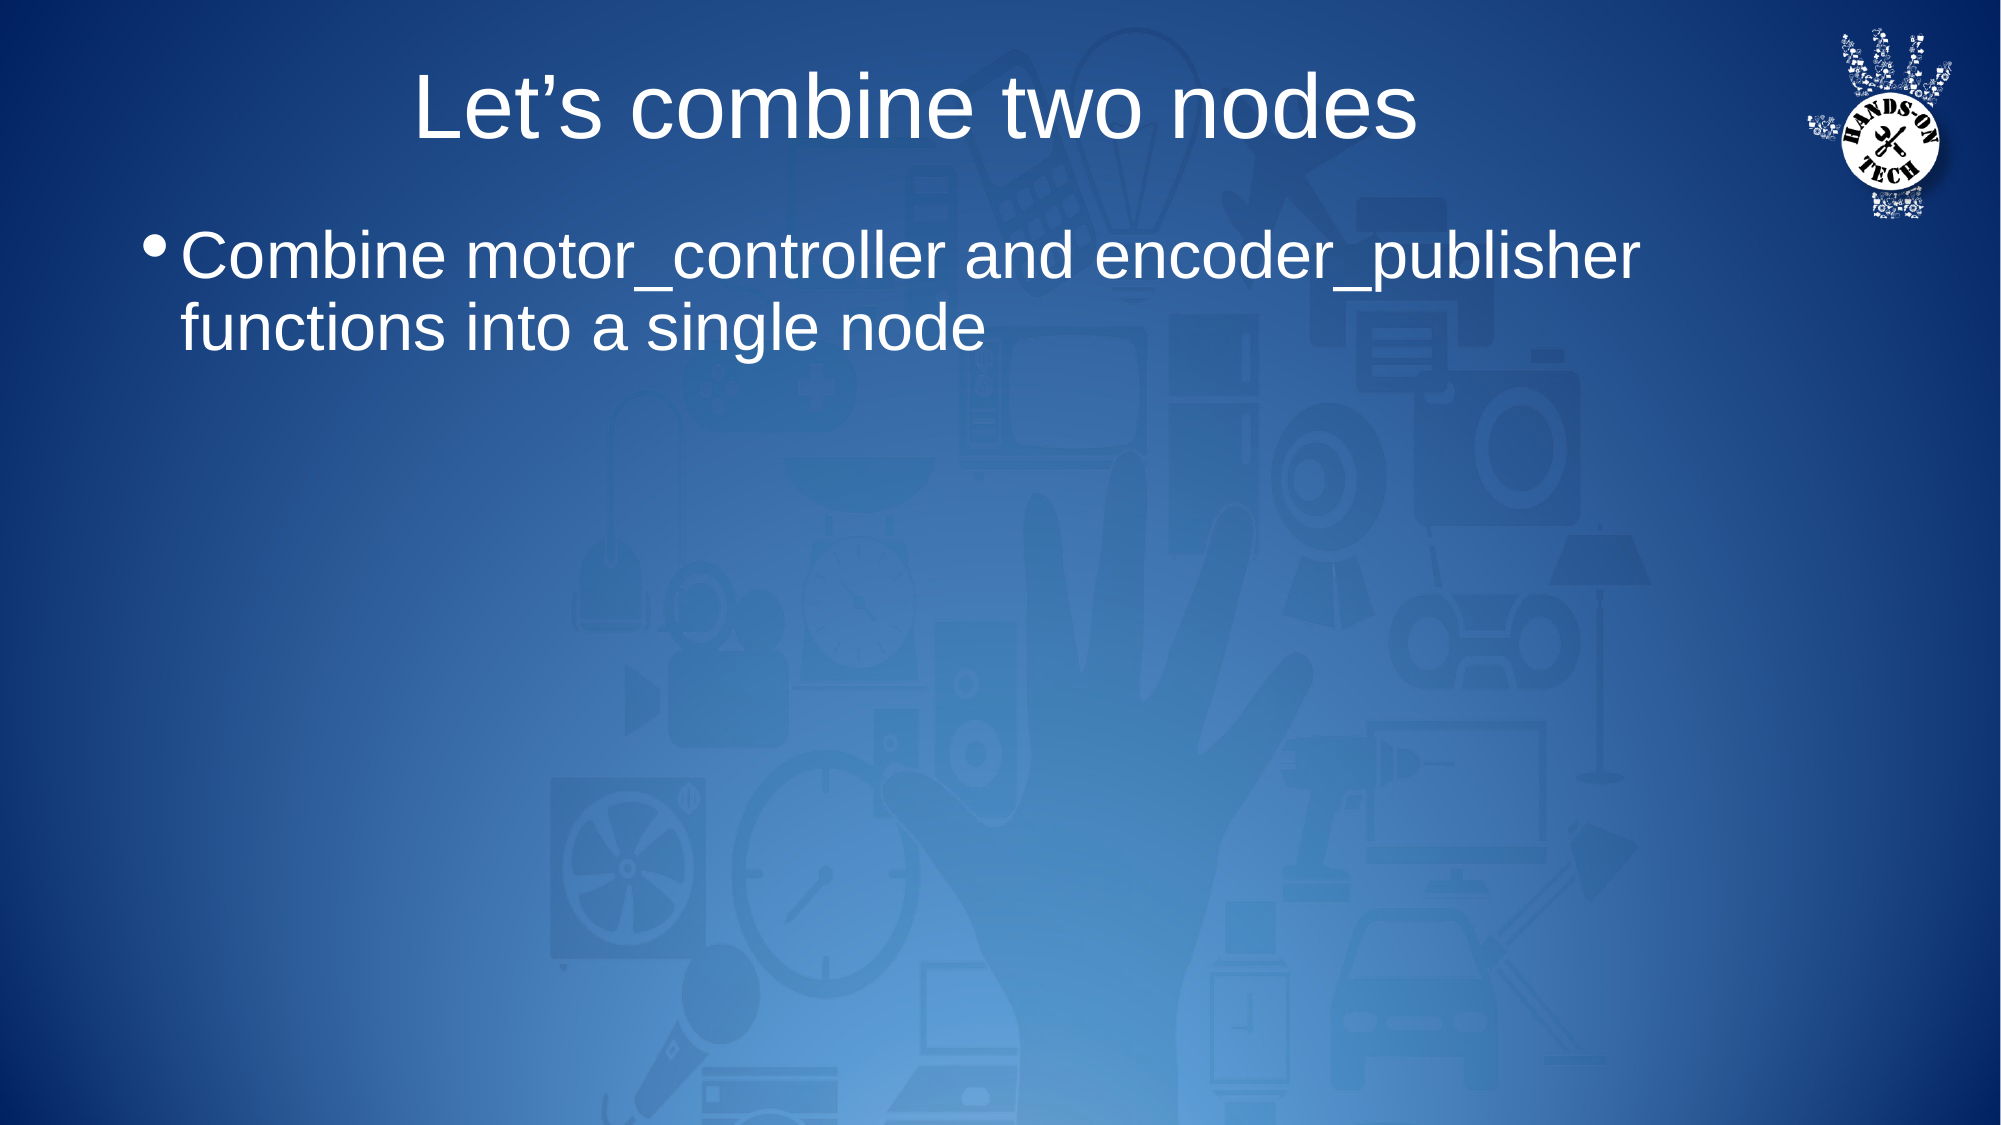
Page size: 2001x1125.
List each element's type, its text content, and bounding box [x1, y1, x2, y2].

picture [0, 0, 2001, 1125]
text_box Let’s combine two nodes [5, 0, 1828, 218]
text_box Combine motor_controller and encoder_publisher functions into a single node [128, 213, 1800, 1062]
